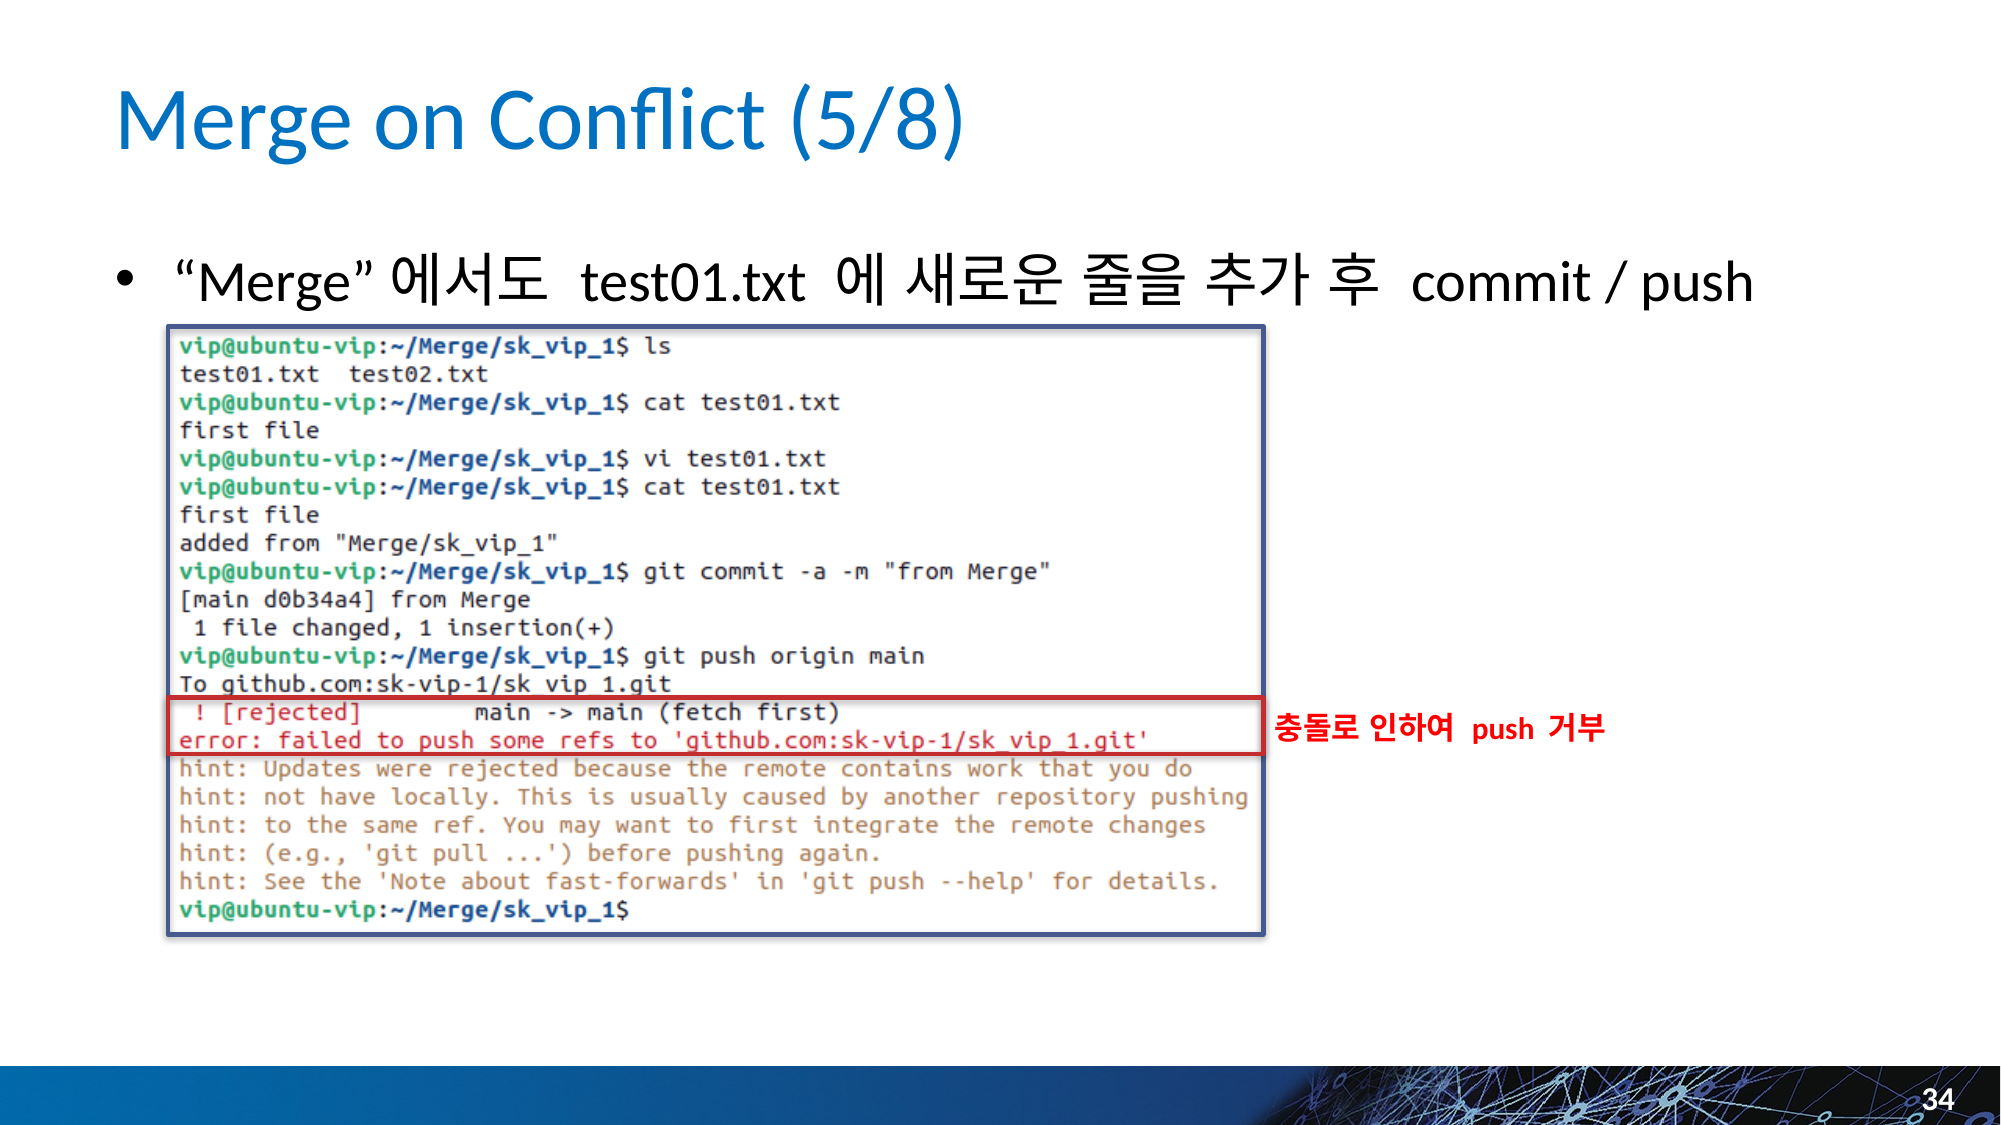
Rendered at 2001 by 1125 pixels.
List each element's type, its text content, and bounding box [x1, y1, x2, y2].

picture [0, 1066, 2001, 1125]
title Merge on Conflict (5/8) [99, 45, 1745, 200]
slide_number 34 [1519, 1067, 1970, 1125]
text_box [167, 325, 1277, 938]
list “Merge”에서도 test01.txt 에 새로운 줄을 추가 후 commit / push [99, 235, 1900, 1050]
text_box 충돌로 인하여 push 거부 [1282, 701, 1781, 754]
